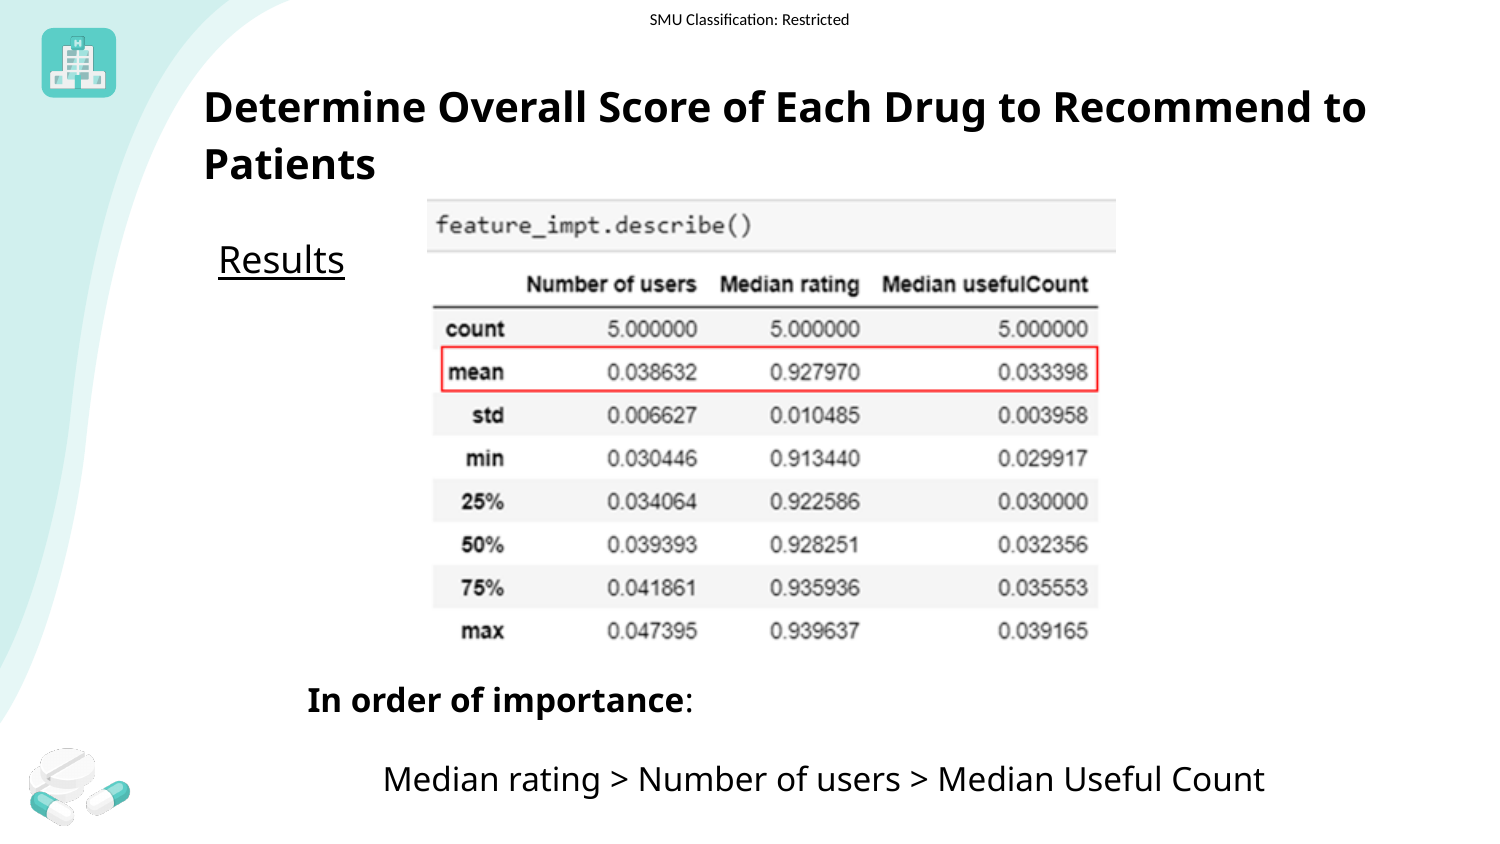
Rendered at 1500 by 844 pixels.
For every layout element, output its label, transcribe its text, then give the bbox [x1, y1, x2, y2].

picture [14, 743, 143, 832]
picture [46, 34, 111, 91]
text_box [41, 27, 117, 91]
picture [427, 198, 1116, 658]
title Determine Overall Score of Each Drug to Recommend to Patients [203, 72, 1382, 180]
text_box In order of importance: Median rating > Number of users > Median Useful Count [292, 663, 1320, 809]
text_box Results [203, 198, 407, 306]
